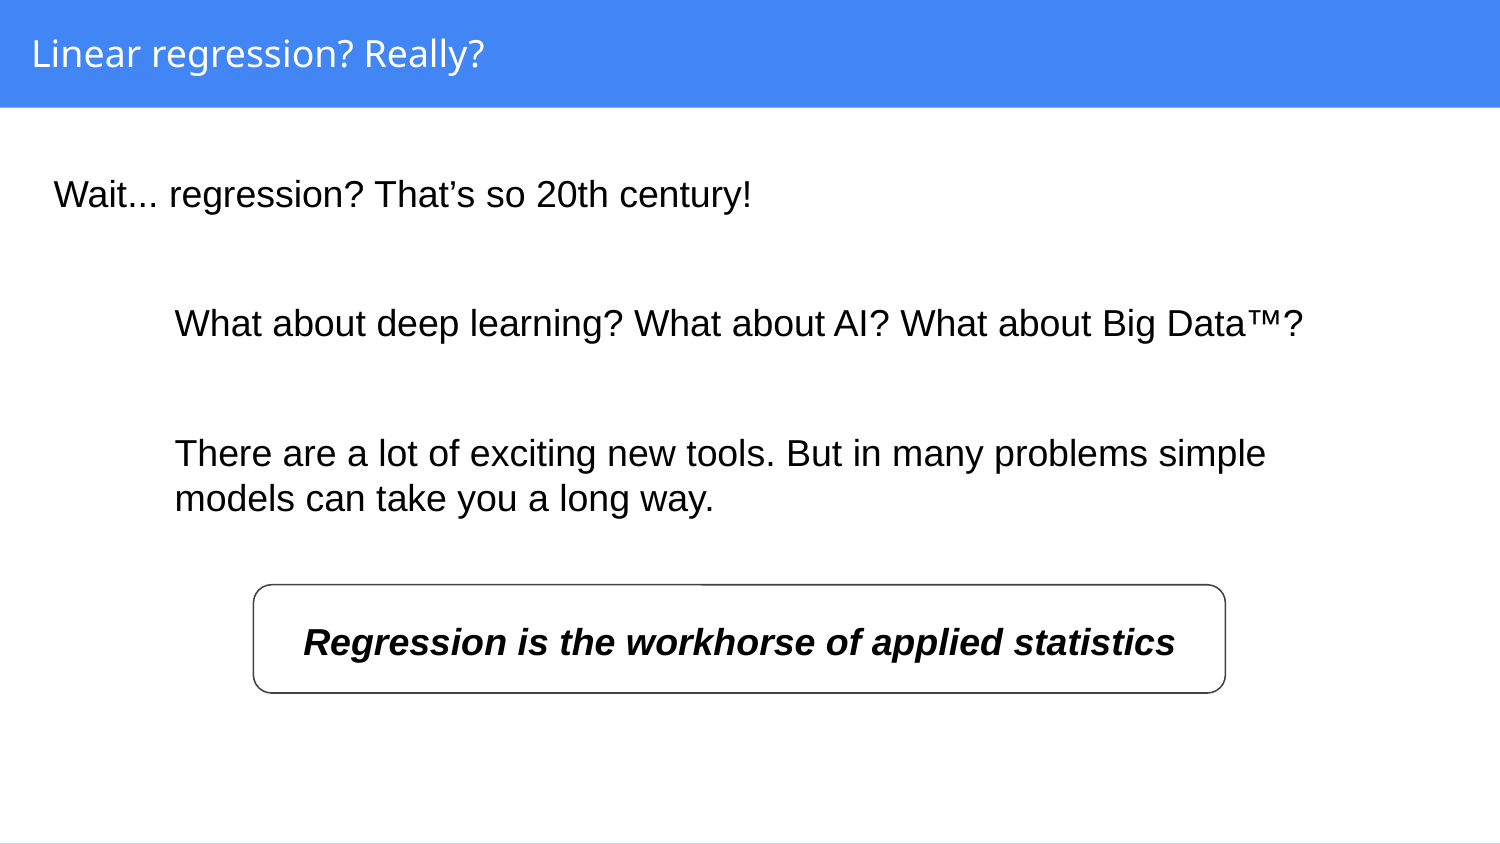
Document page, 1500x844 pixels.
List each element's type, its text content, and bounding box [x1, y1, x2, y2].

title Linear regression? Really? [16, 2, 1464, 102]
text_box There are a lot of exciting new tools. But in many problems simple models can take you a long way. [159, 414, 1320, 506]
text_box Regression is the workhorse of applied statistics [235, 603, 1245, 695]
text_box Wait... regression? That’s so 20th century! [38, 154, 1278, 263]
text_box [253, 584, 1226, 603]
text_box What about deep learning? What about AI? What about Big Data™? [159, 283, 1364, 376]
